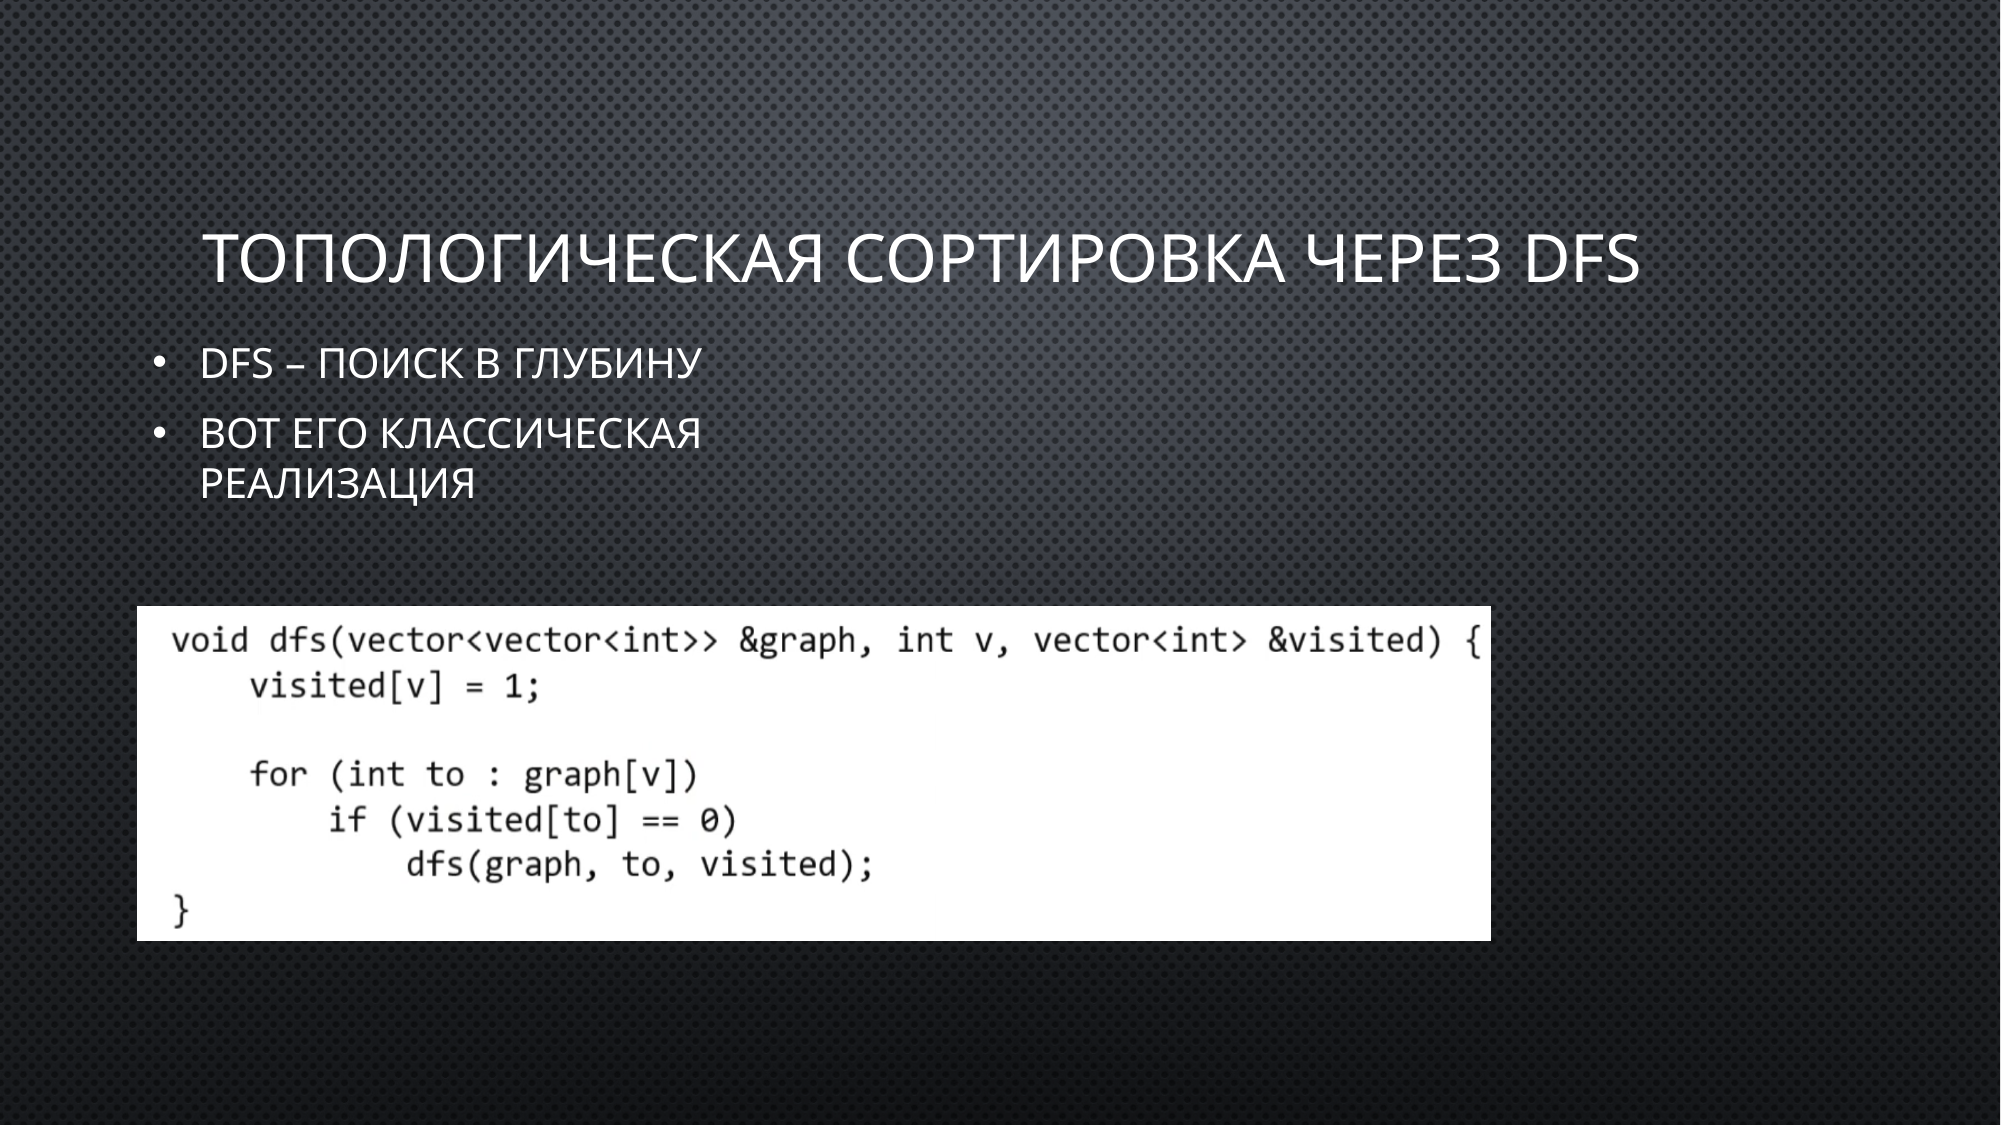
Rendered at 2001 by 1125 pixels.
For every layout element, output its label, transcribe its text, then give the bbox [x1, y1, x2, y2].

picture [137, 606, 1491, 942]
list DFS – поиск в глубину Вот его классическая реализация [137, 298, 978, 546]
title Топологическая сортировка через DFS [187, 99, 1813, 413]
